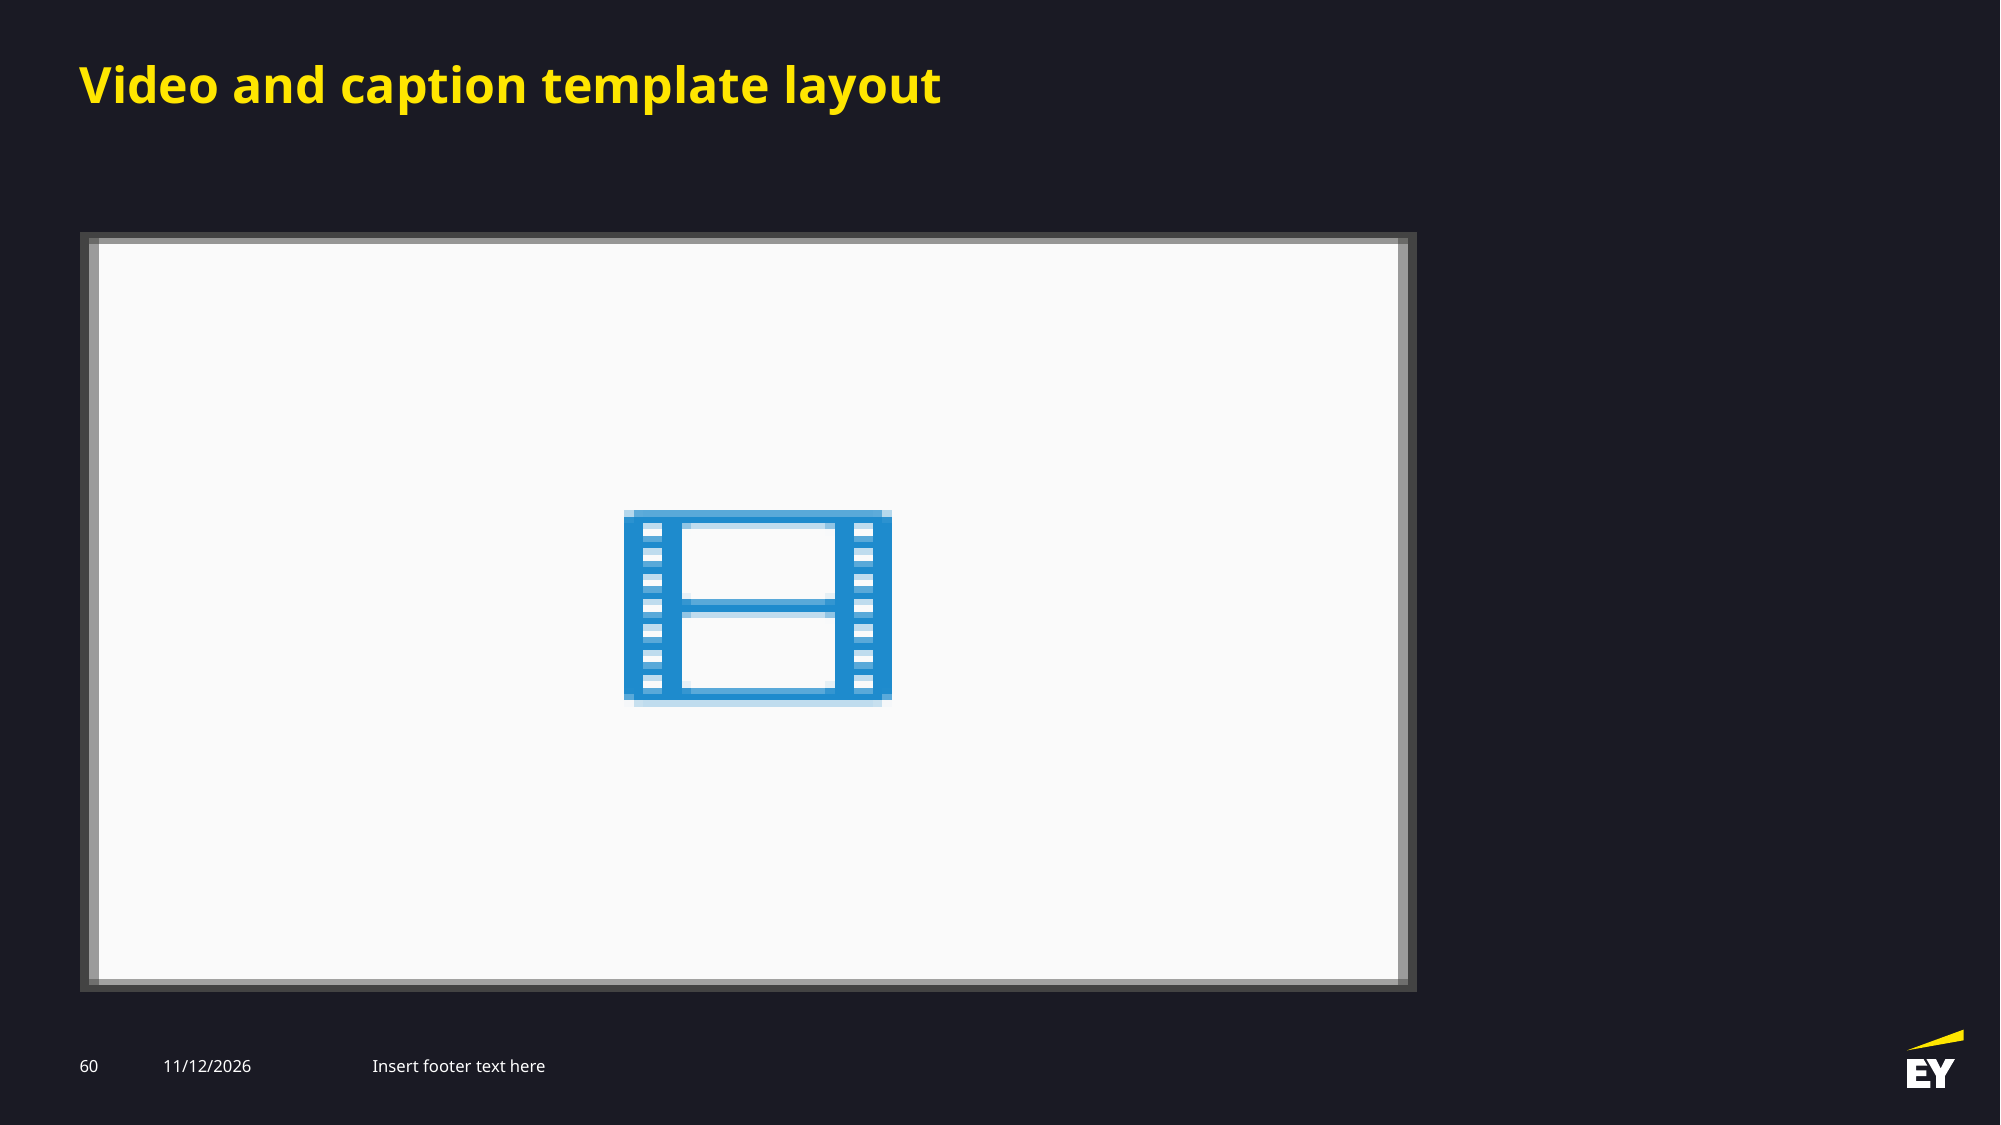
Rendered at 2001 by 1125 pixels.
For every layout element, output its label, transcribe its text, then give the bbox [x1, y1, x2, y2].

footer Insert footer text here [372, 1055, 1000, 1077]
title Video and caption template layout [79, 62, 1921, 168]
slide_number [164, 1055, 372, 1077]
slide_number 60 [79, 1055, 164, 1077]
